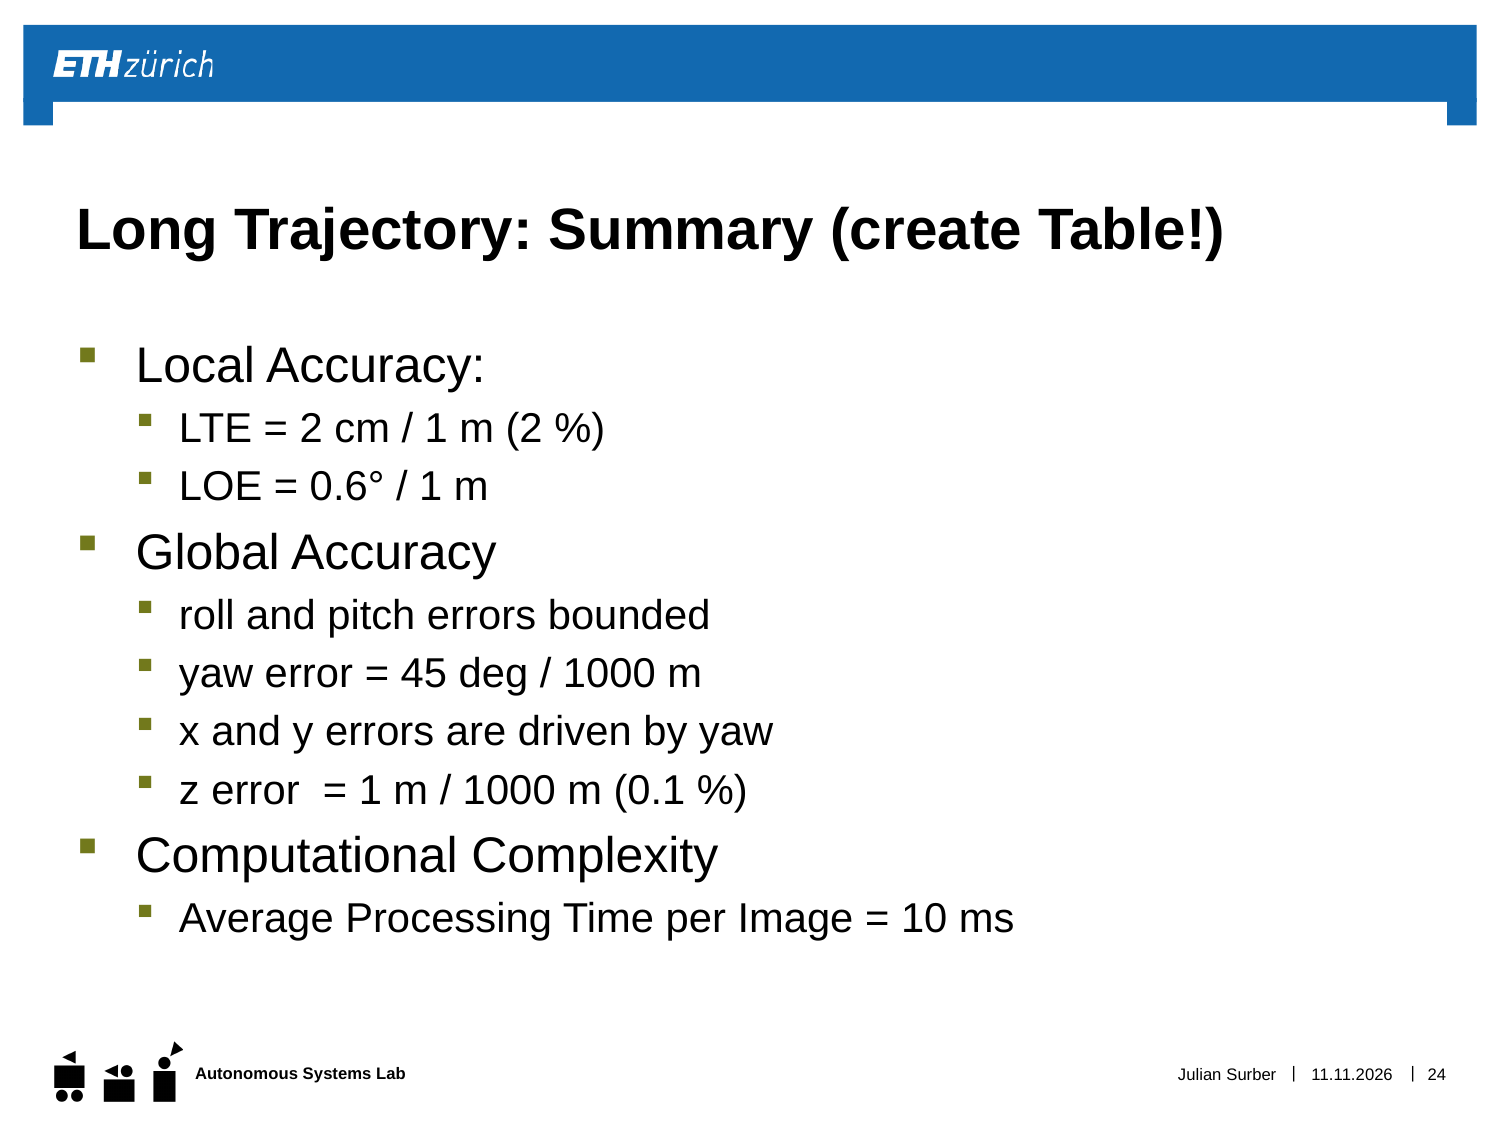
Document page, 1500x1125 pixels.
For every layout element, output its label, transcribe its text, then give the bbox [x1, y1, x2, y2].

slide_number 24 [1415, 1034, 1459, 1112]
title Long Trajectory: Summary (create Table!) [53, 101, 1447, 262]
list Local Accuracy: LTE = 2 cm / 1 m (2 %) LOE = 0.6° / 1 m Global Accuracy roll and pitch errors bounded yaw error = 45 deg / 1000 m x and y errors are driven by yaw z error = 1 m / 1000 m (0.1 %) Computational Complexity Average Processing Time per Image = 10 ms [53, 332, 1447, 1023]
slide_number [1302, 1034, 1403, 1112]
footer Julian Surber [750, 1034, 1277, 1112]
